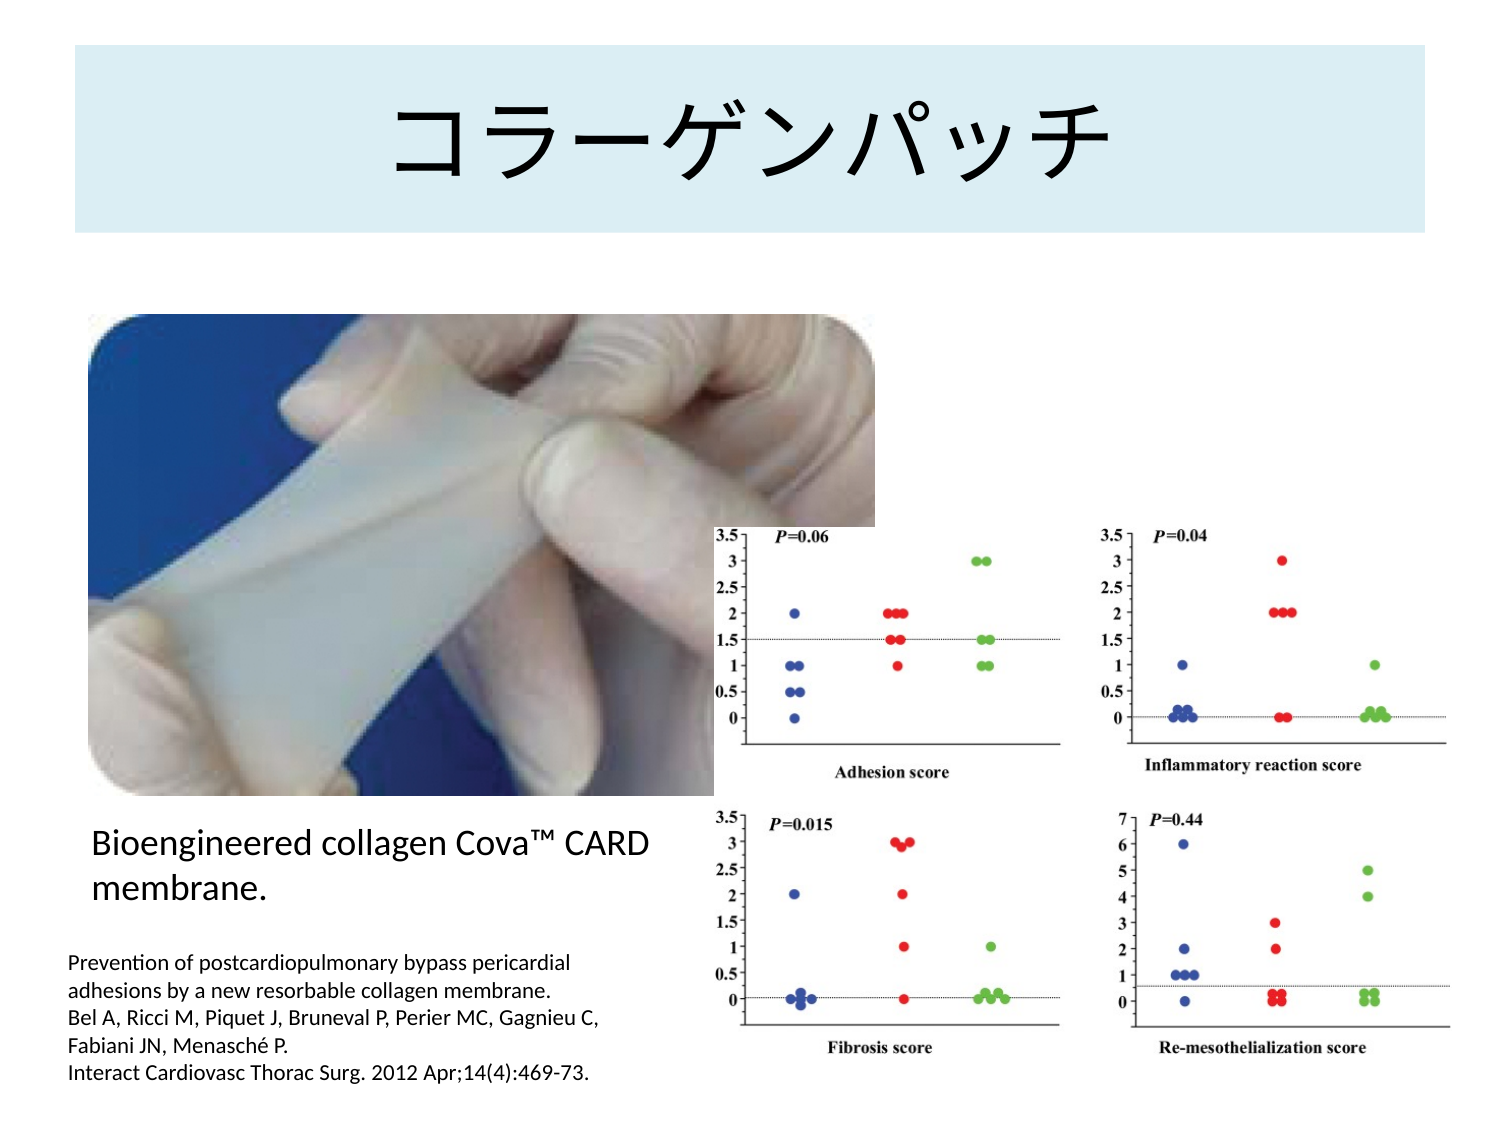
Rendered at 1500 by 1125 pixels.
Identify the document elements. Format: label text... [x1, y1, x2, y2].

title コラーゲンパッチ [75, 45, 1425, 233]
picture [88, 314, 1452, 1055]
text_box Bioengineered collagen Cova™ CARD membrane. [76, 810, 709, 916]
text_box Prevention of postcardiopulmonary bypass pericardial adhesions by a new resorbable collagen membrane. Bel A, Ricci M, Piquet J, Bruneval P, Perier MC, Gagnieu C, Fabiani JN, Menasché P. Interact Cardiovasc Thorac Surg. 2012 Apr;14(4):469-73. [53, 940, 644, 1093]
